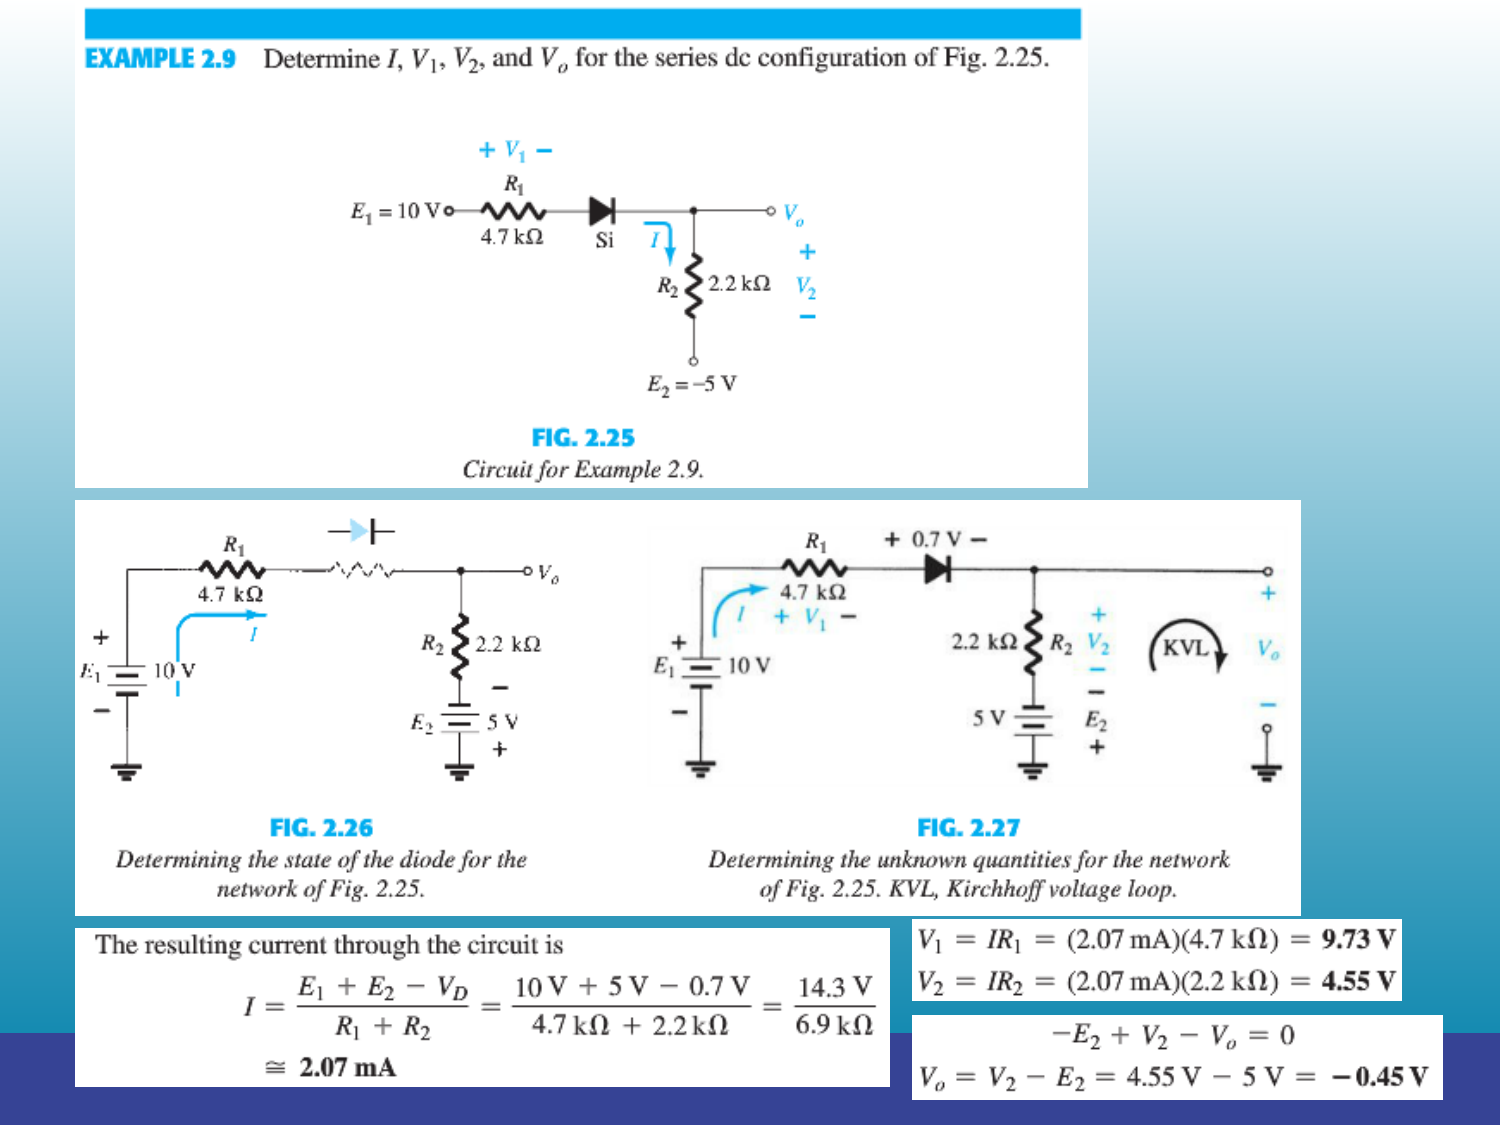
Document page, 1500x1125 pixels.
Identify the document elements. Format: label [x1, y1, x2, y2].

picture [0, 927, 1500, 1125]
picture [74, 499, 1302, 916]
picture [912, 919, 1402, 1001]
list [74, 0, 1088, 488]
